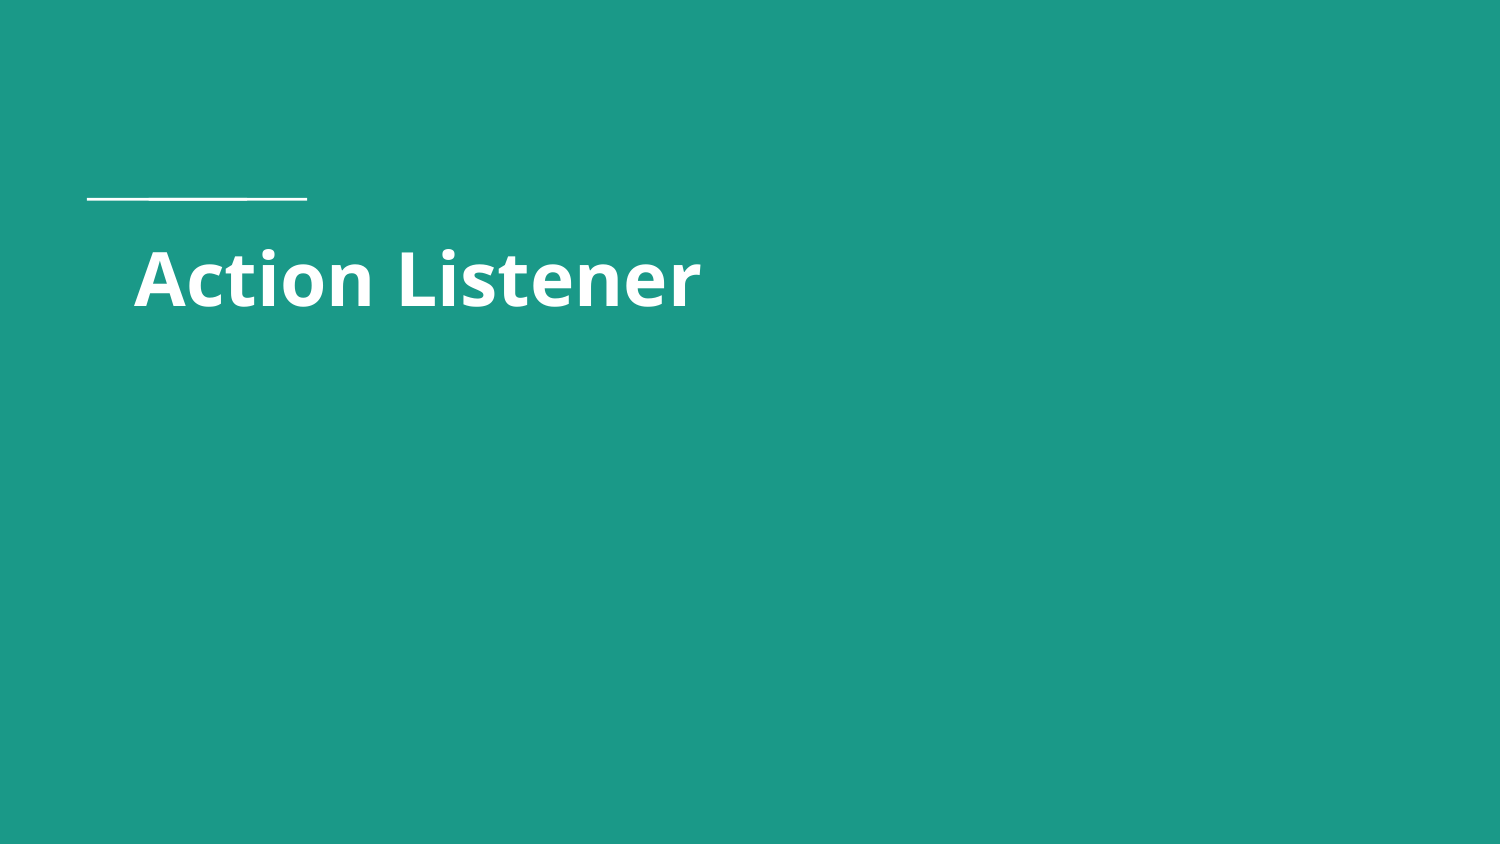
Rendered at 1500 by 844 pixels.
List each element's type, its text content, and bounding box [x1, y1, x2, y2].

title Action Listener [119, 216, 1381, 466]
